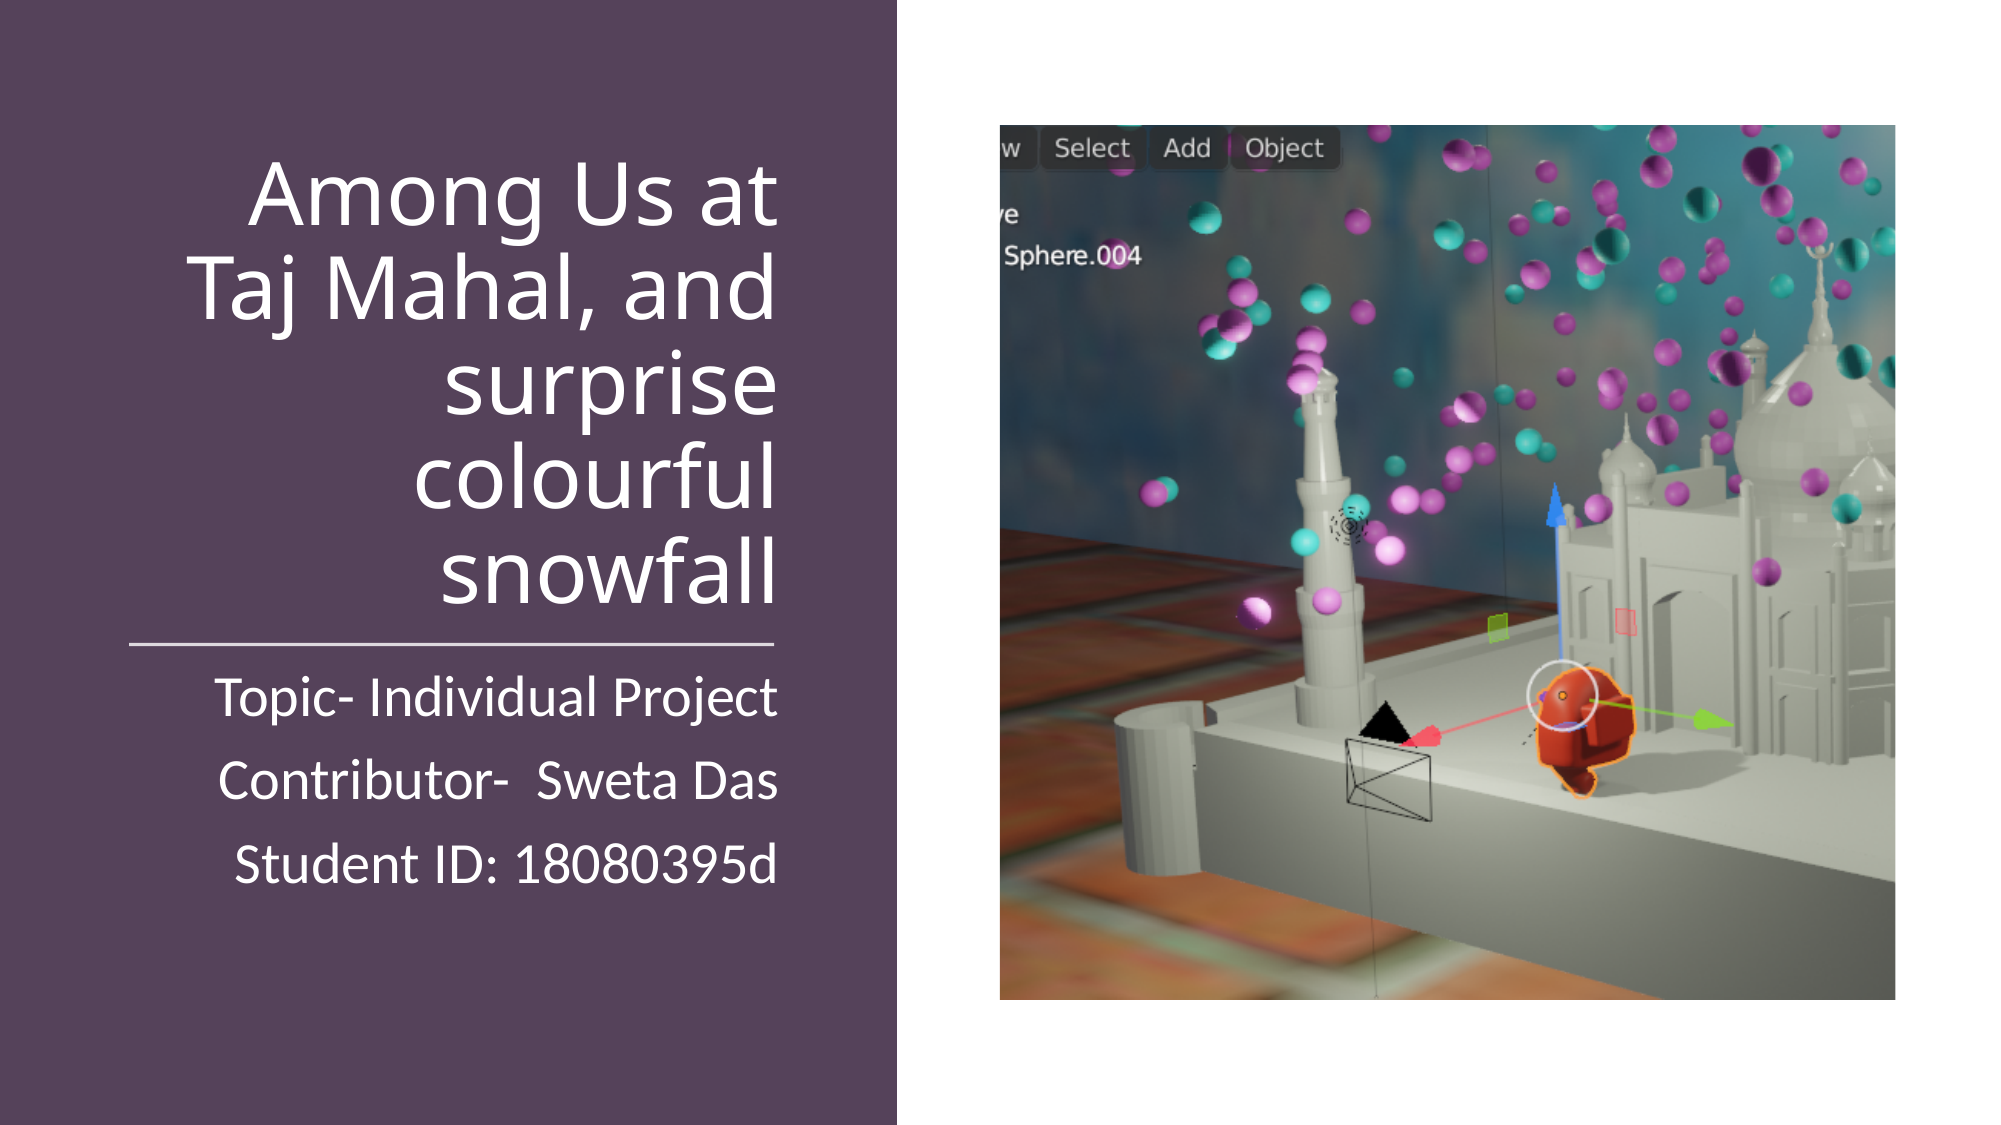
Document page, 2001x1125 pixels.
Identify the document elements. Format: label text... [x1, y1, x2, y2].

picture [999, 125, 1896, 1000]
text_box [0, 0, 898, 1125]
subtitle Topic- Individual Project Contributor- Sweta Das Student ID: 18080395d [104, 658, 795, 1021]
title Among Us at Taj Mahal, and surprise colourful snowfall [104, 131, 795, 630]
